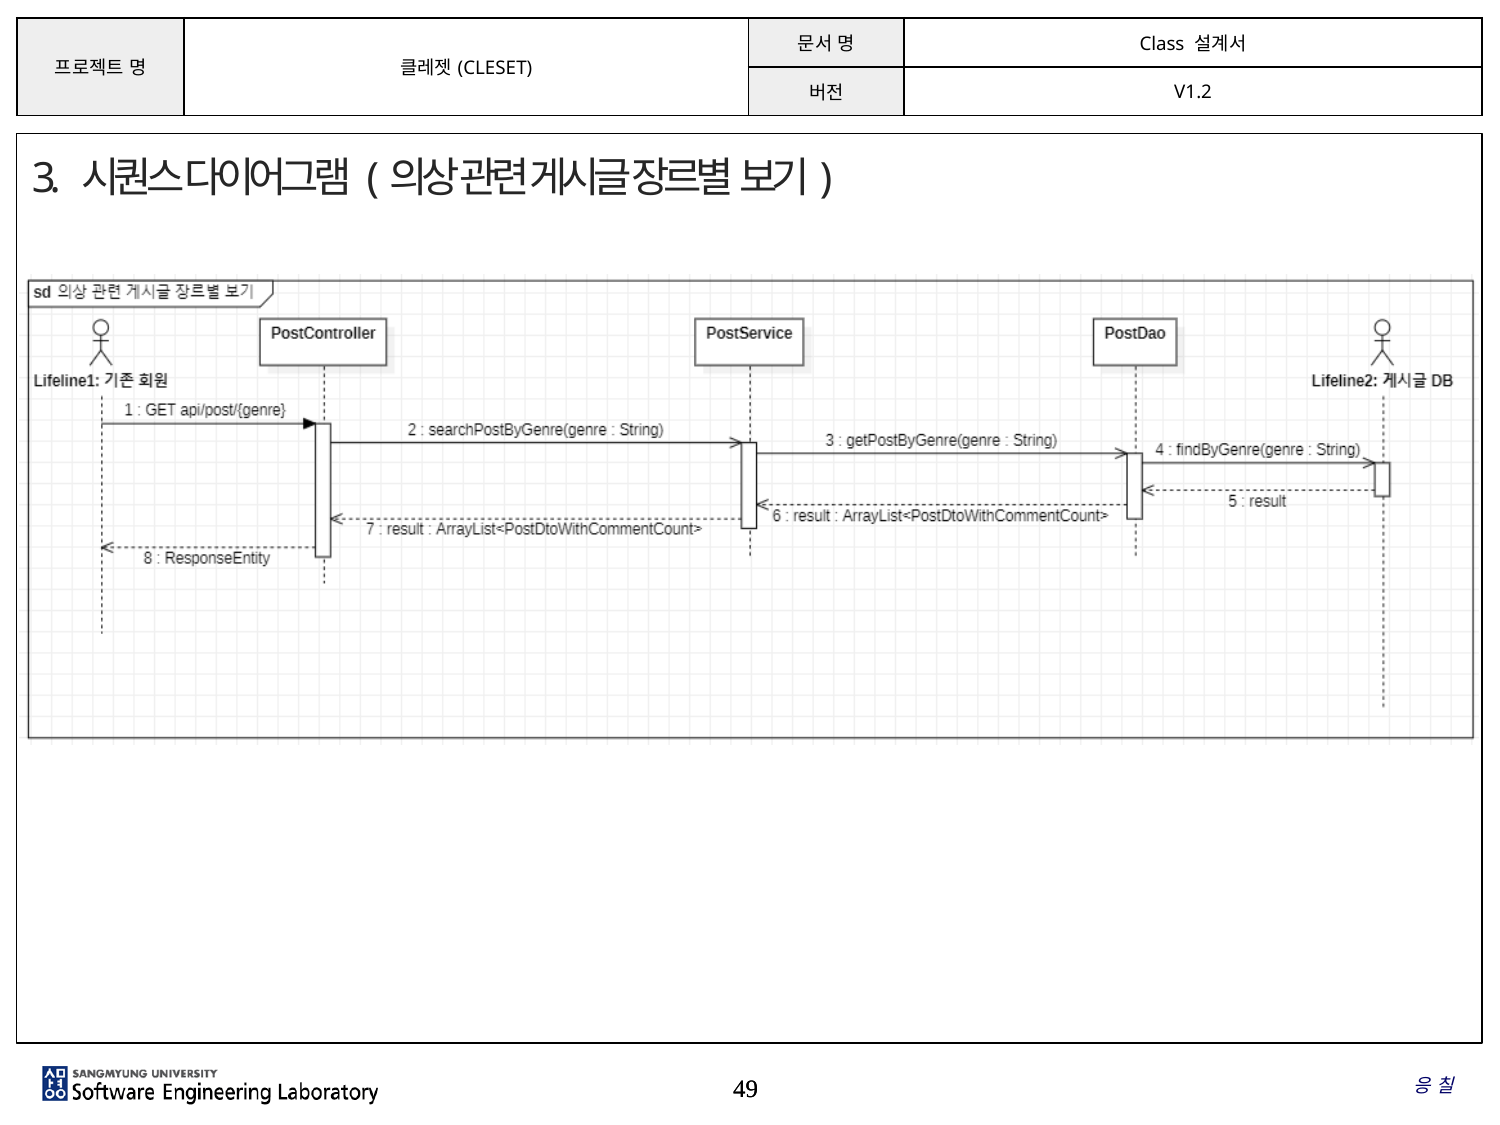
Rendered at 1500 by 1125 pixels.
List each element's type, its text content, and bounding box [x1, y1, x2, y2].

picture [42, 1066, 382, 1106]
footer 응 칠 [994, 1060, 1454, 1110]
text_box 3. 시퀀스 다이어그램 (의상 관련 게시글 장르별 보기) [17, 143, 848, 209]
picture [18, 273, 1479, 745]
